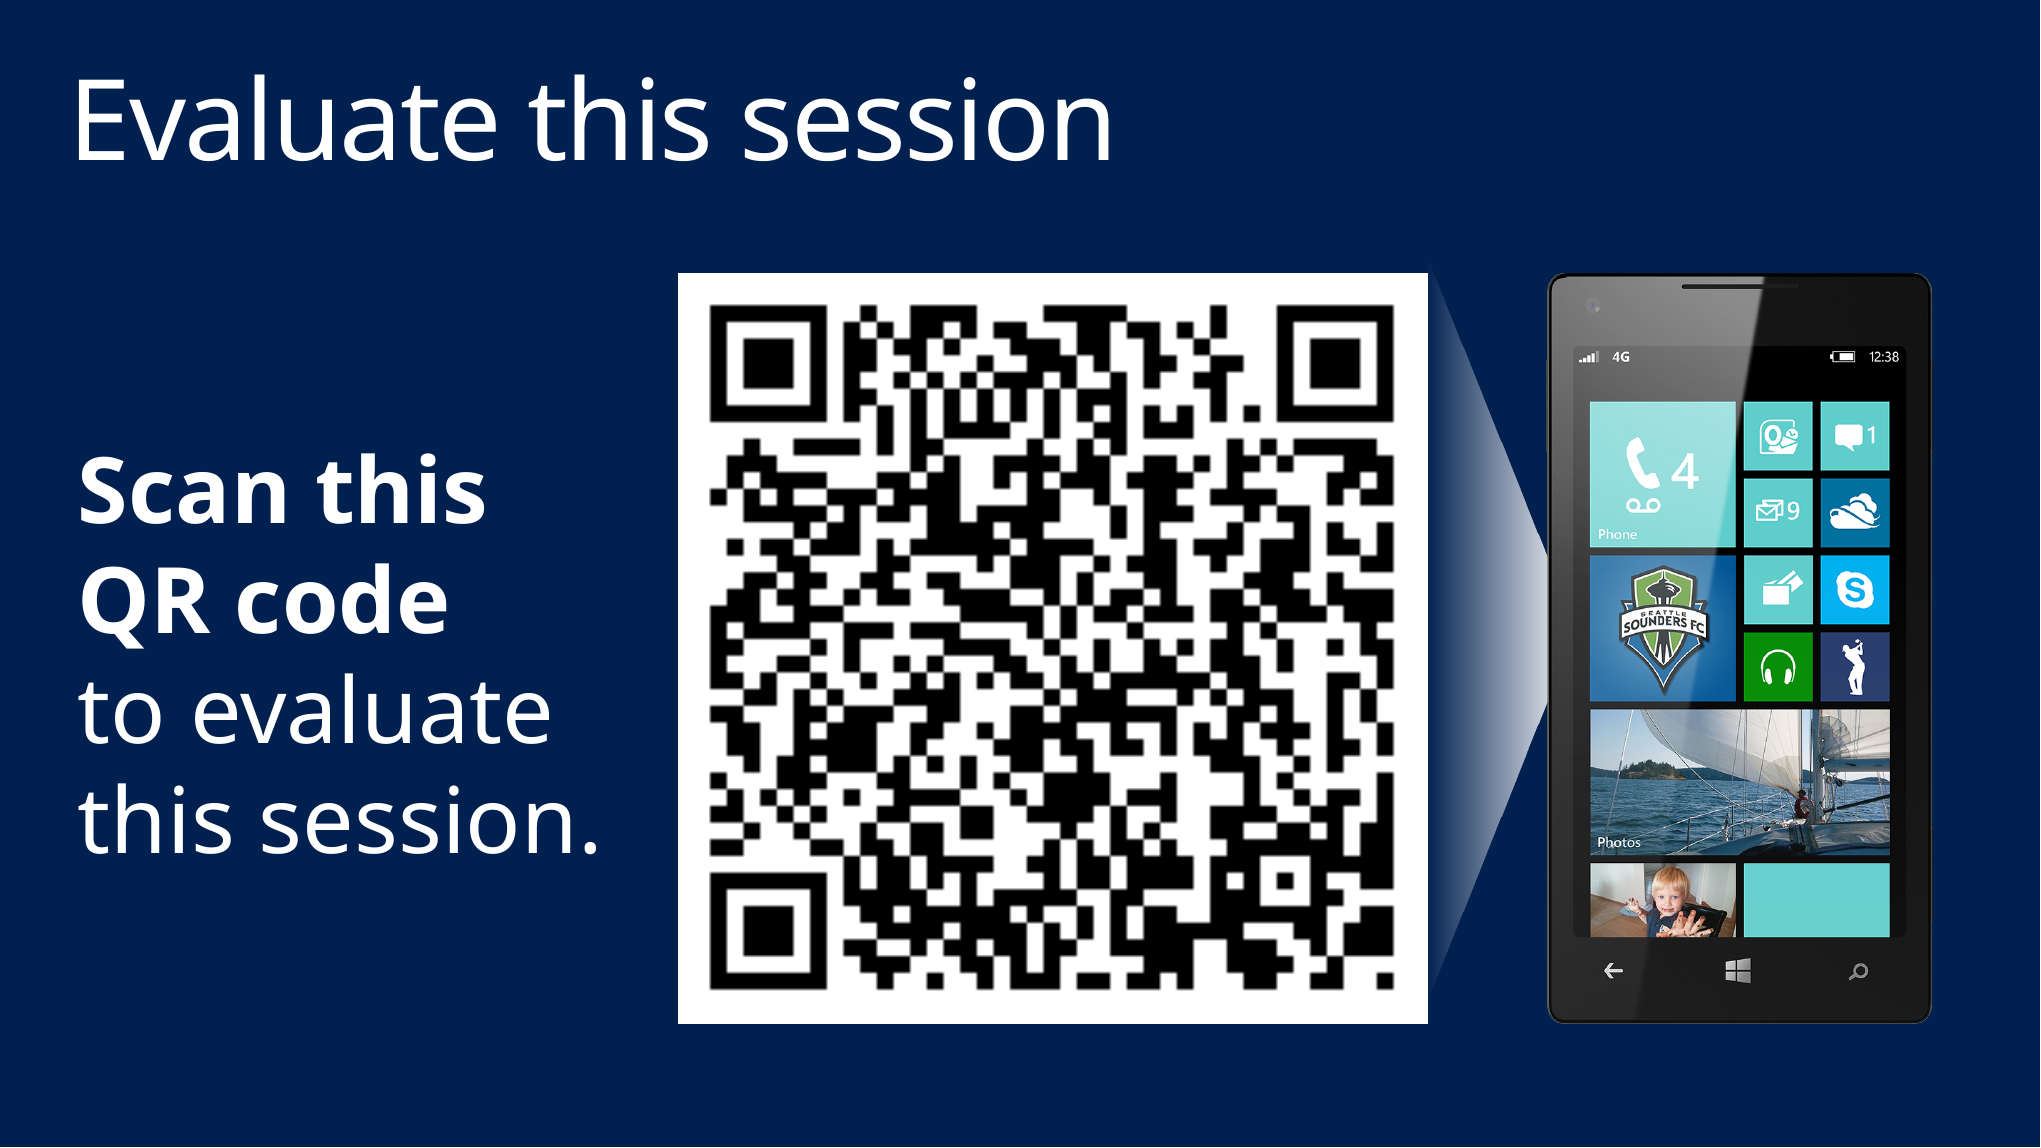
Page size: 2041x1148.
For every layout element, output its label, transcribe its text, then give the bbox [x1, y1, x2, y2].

picture [677, 273, 1429, 1024]
text_box Scan this QR code to evaluate this session. [47, 408, 677, 896]
text_box [1426, 254, 1546, 1000]
title Evaluate this session [45, 48, 1996, 199]
picture [1546, 273, 1934, 1024]
